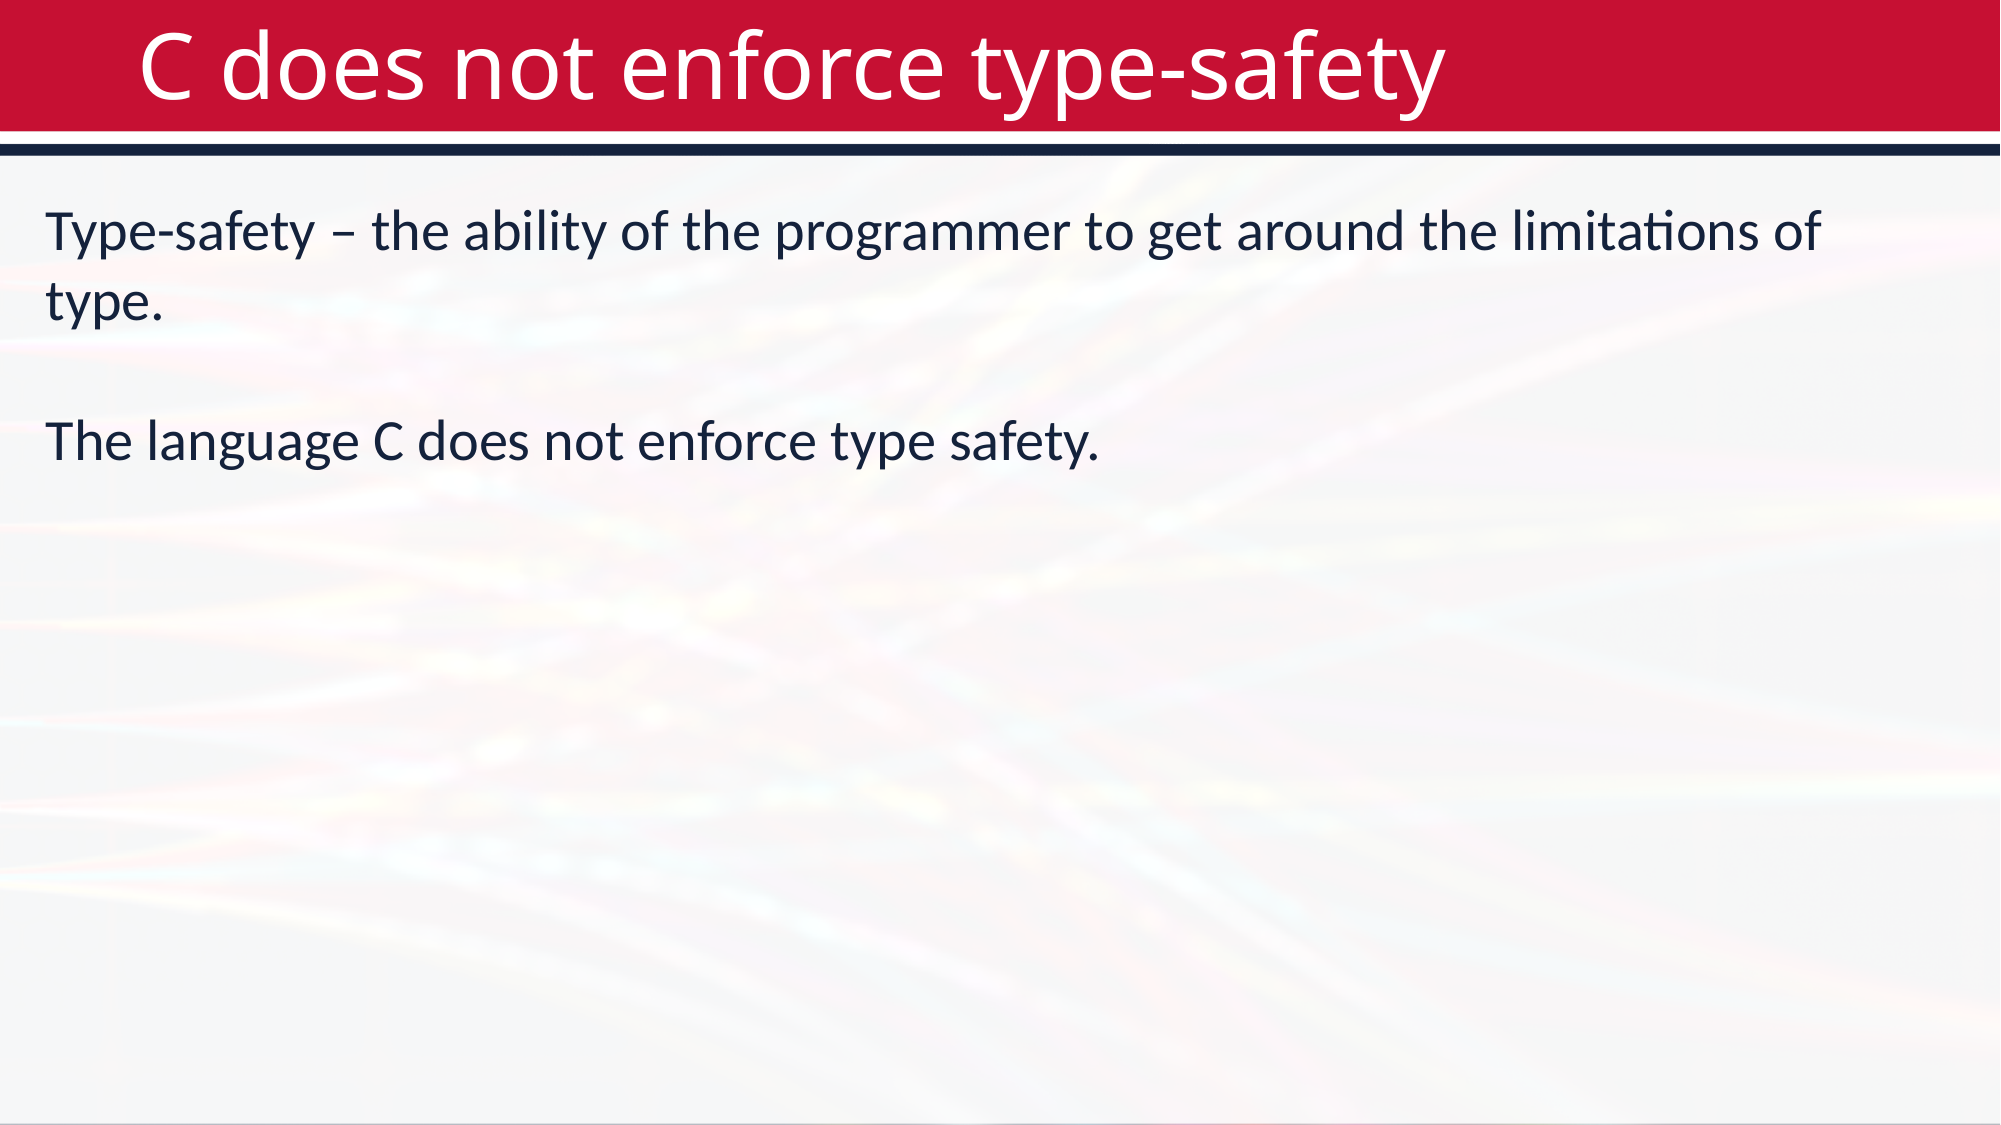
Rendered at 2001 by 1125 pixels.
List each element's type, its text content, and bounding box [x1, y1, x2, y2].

title C does not enforce type-safety [122, 12, 1848, 128]
picture [0, 0, 2001, 1125]
text_box Type-safety – the ability of the programmer to get around the limitations of type. The language C does not enforce type safety. [30, 184, 1901, 550]
